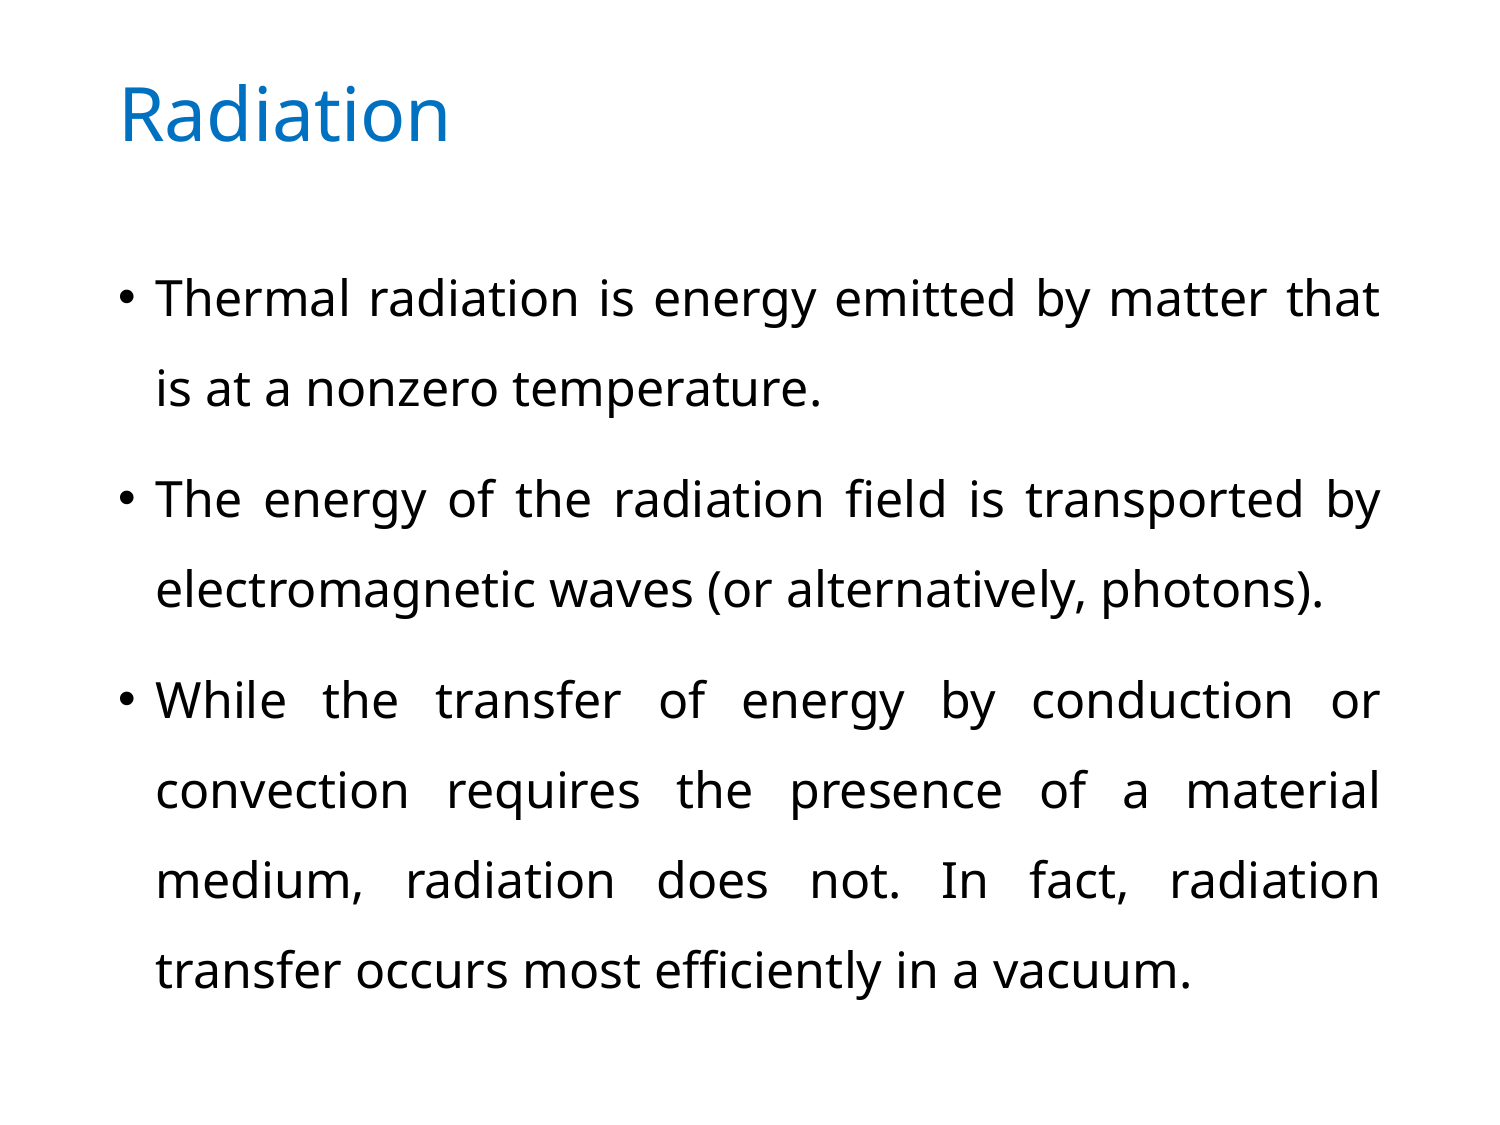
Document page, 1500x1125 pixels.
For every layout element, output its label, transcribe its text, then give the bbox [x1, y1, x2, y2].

list Thermal radiation is energy emitted by matter that is at a nonzero temperature. The energy of the radiation field is transported by electromagnetic waves (or alternatively, photons). While the transfer of energy by conduction or convection requires the presence of a material medium, radiation does not. In fact, radiation transfer occurs most efficiently in a vacuum. [103, 229, 1397, 1014]
title Radiation [103, 59, 1397, 176]
